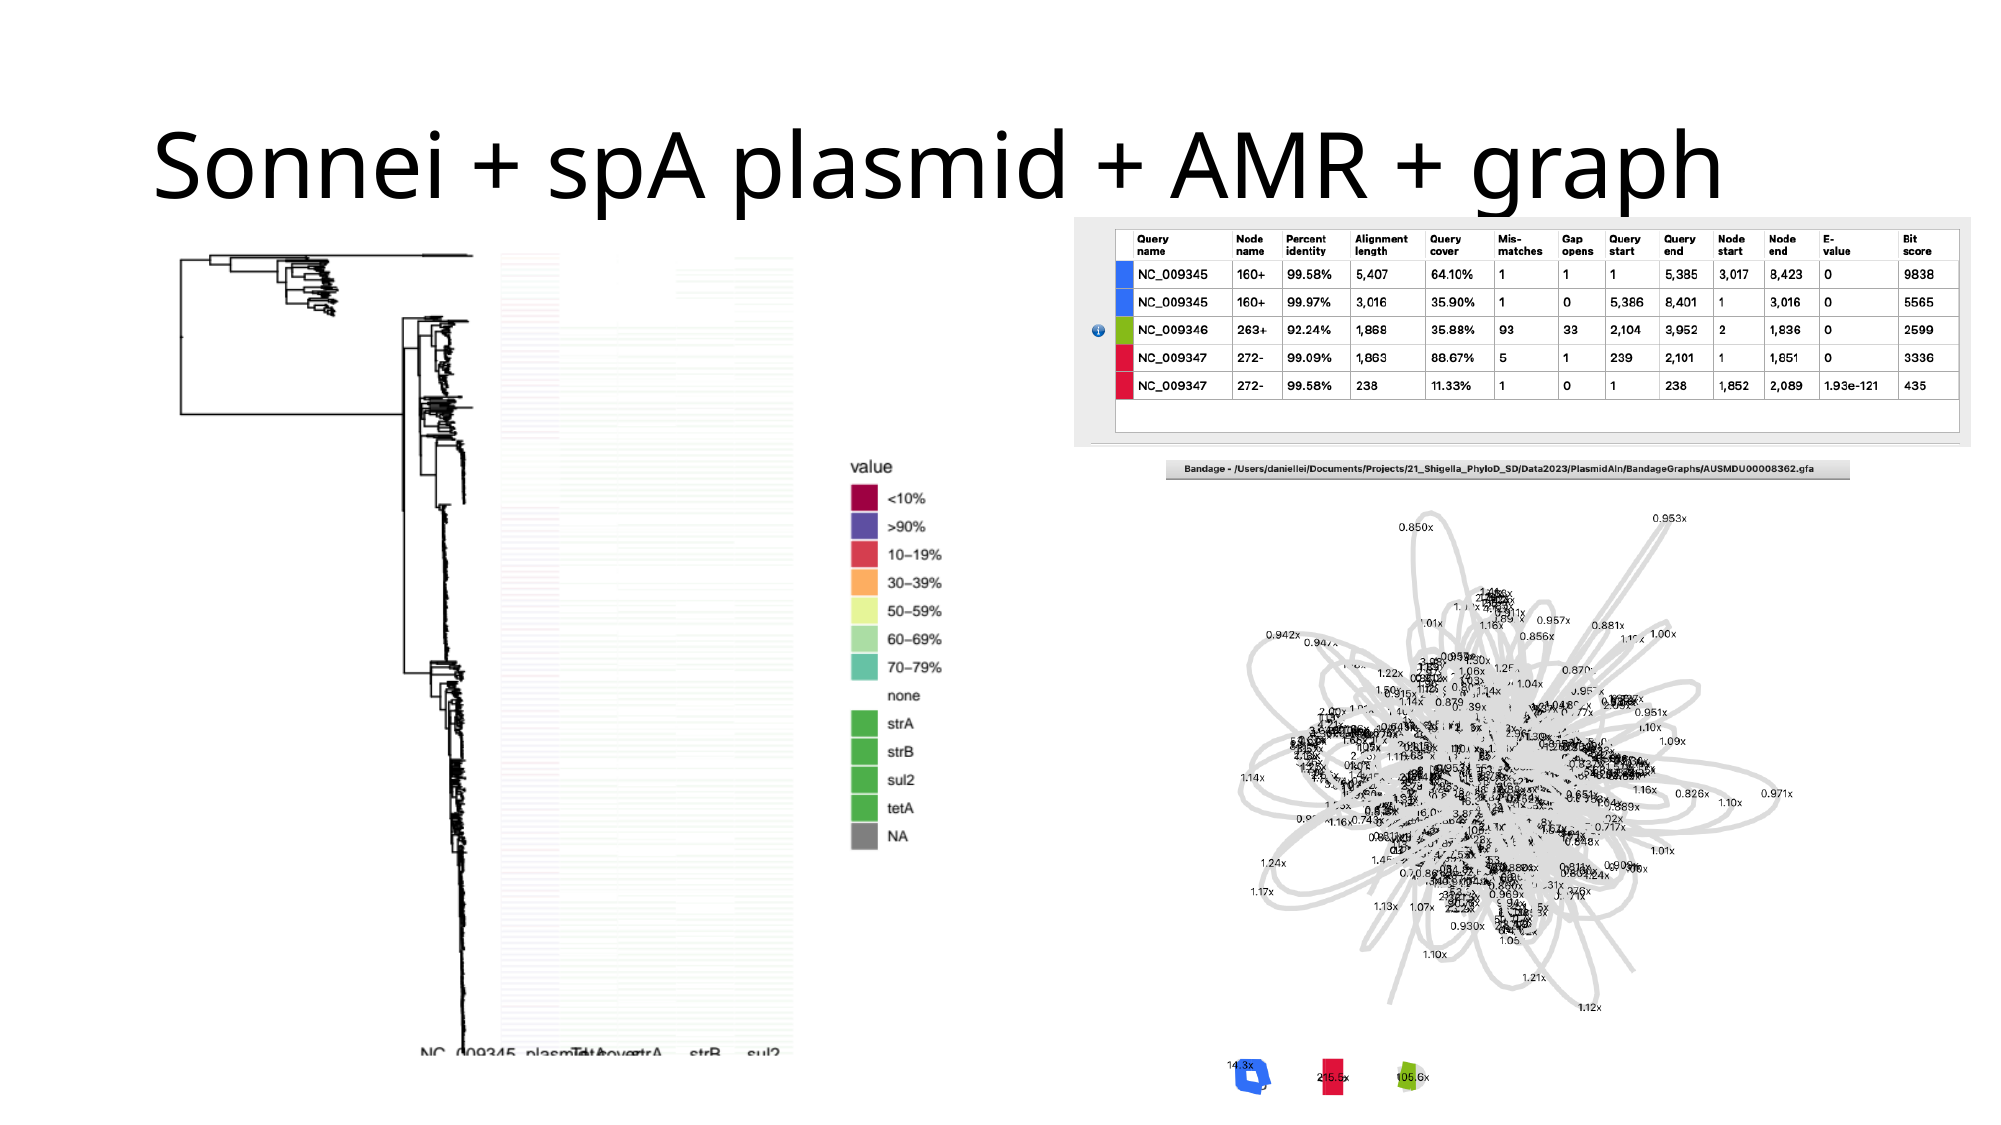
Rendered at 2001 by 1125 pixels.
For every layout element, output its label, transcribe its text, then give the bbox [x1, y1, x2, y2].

picture [1166, 460, 1850, 1125]
picture [1074, 217, 1971, 448]
picture [136, 245, 958, 1066]
title Sonnei + spA plasmid + AMR + graph [137, 59, 1863, 278]
